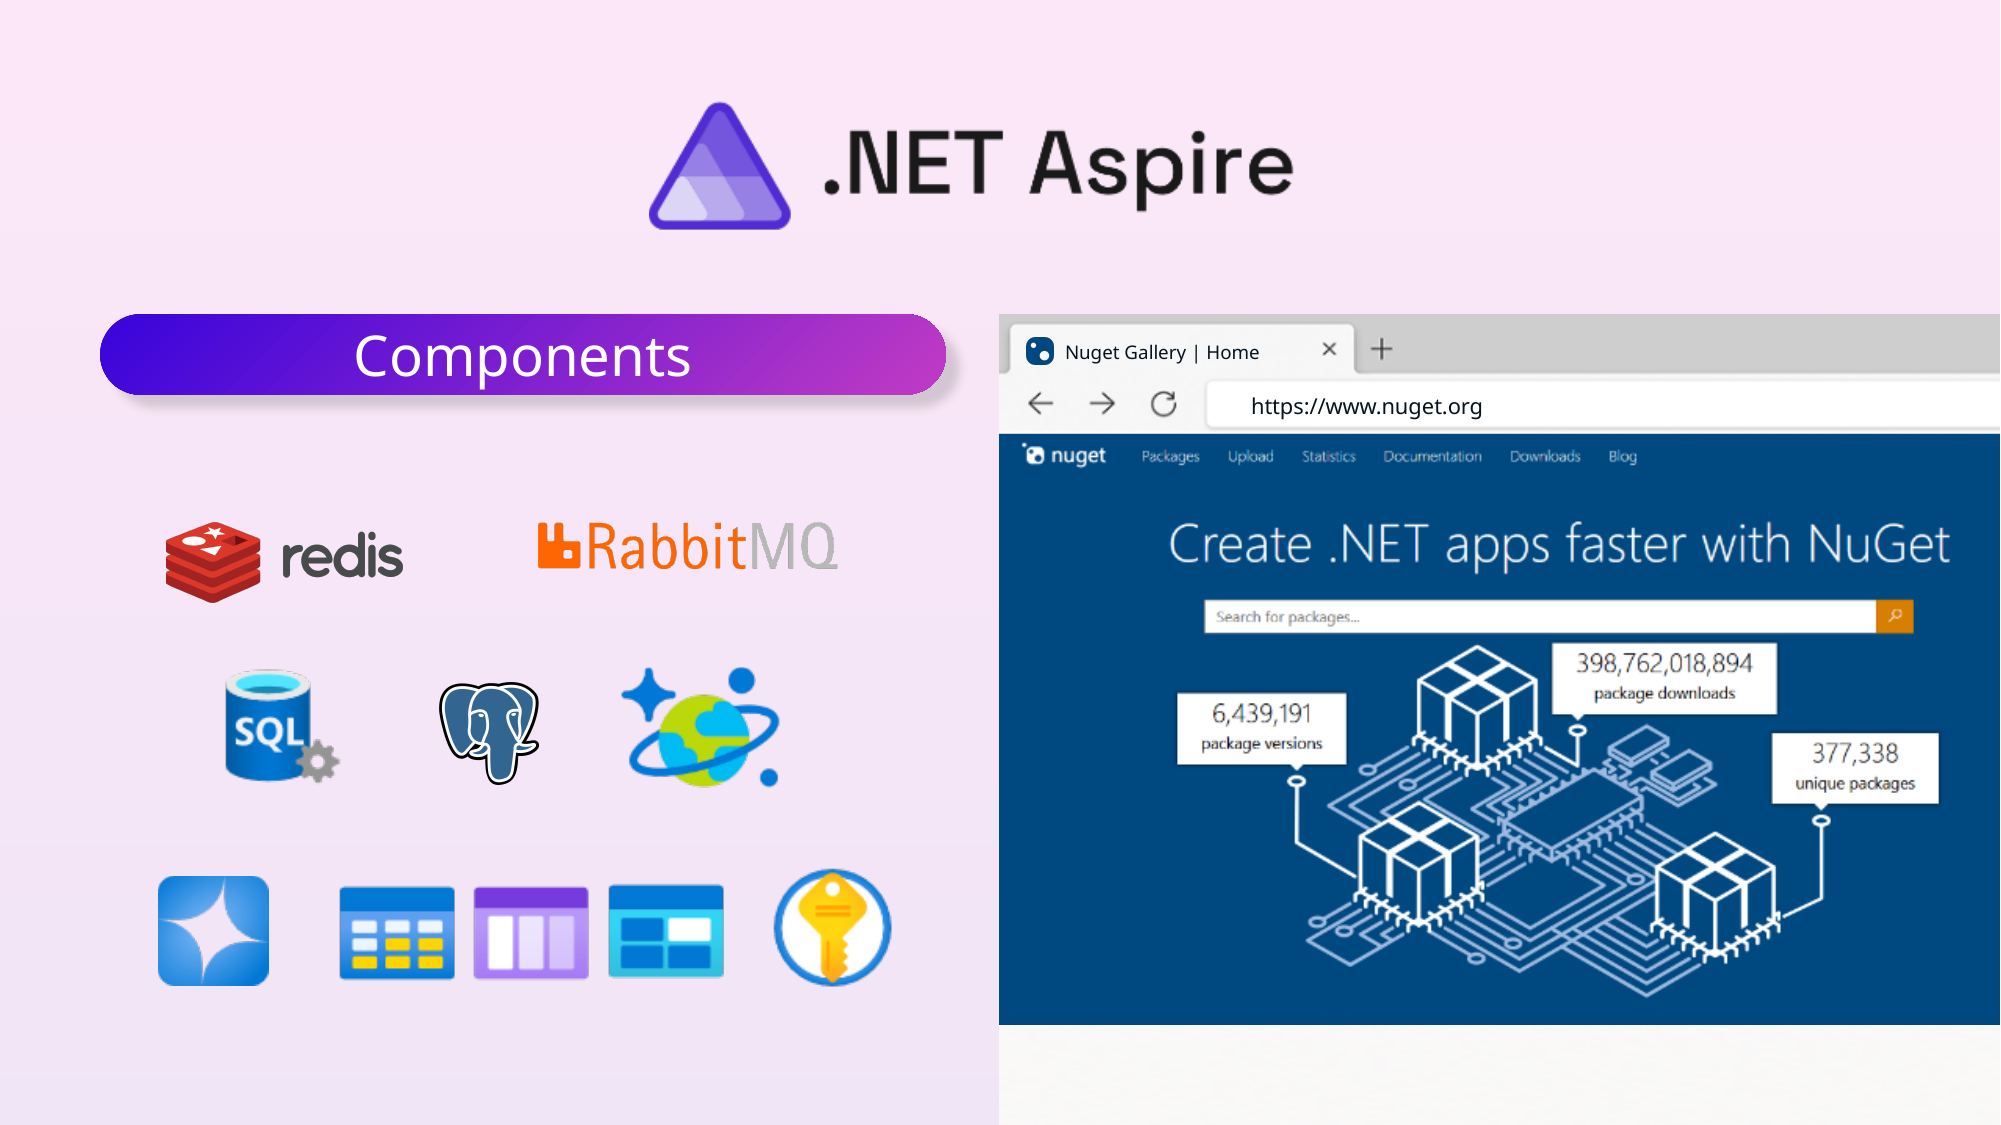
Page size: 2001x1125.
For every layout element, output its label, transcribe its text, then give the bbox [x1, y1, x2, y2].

picture [471, 873, 593, 995]
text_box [999, 1026, 2000, 1125]
picture [336, 873, 459, 995]
picture [770, 866, 895, 991]
picture [605, 871, 727, 993]
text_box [999, 313, 2000, 434]
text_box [223, 667, 540, 787]
picture [166, 521, 404, 604]
text_box Components [100, 314, 946, 395]
picture [999, 434, 2000, 1026]
picture [158, 875, 269, 987]
picture [538, 522, 839, 571]
picture [648, 82, 1352, 272]
picture [584, 667, 820, 792]
